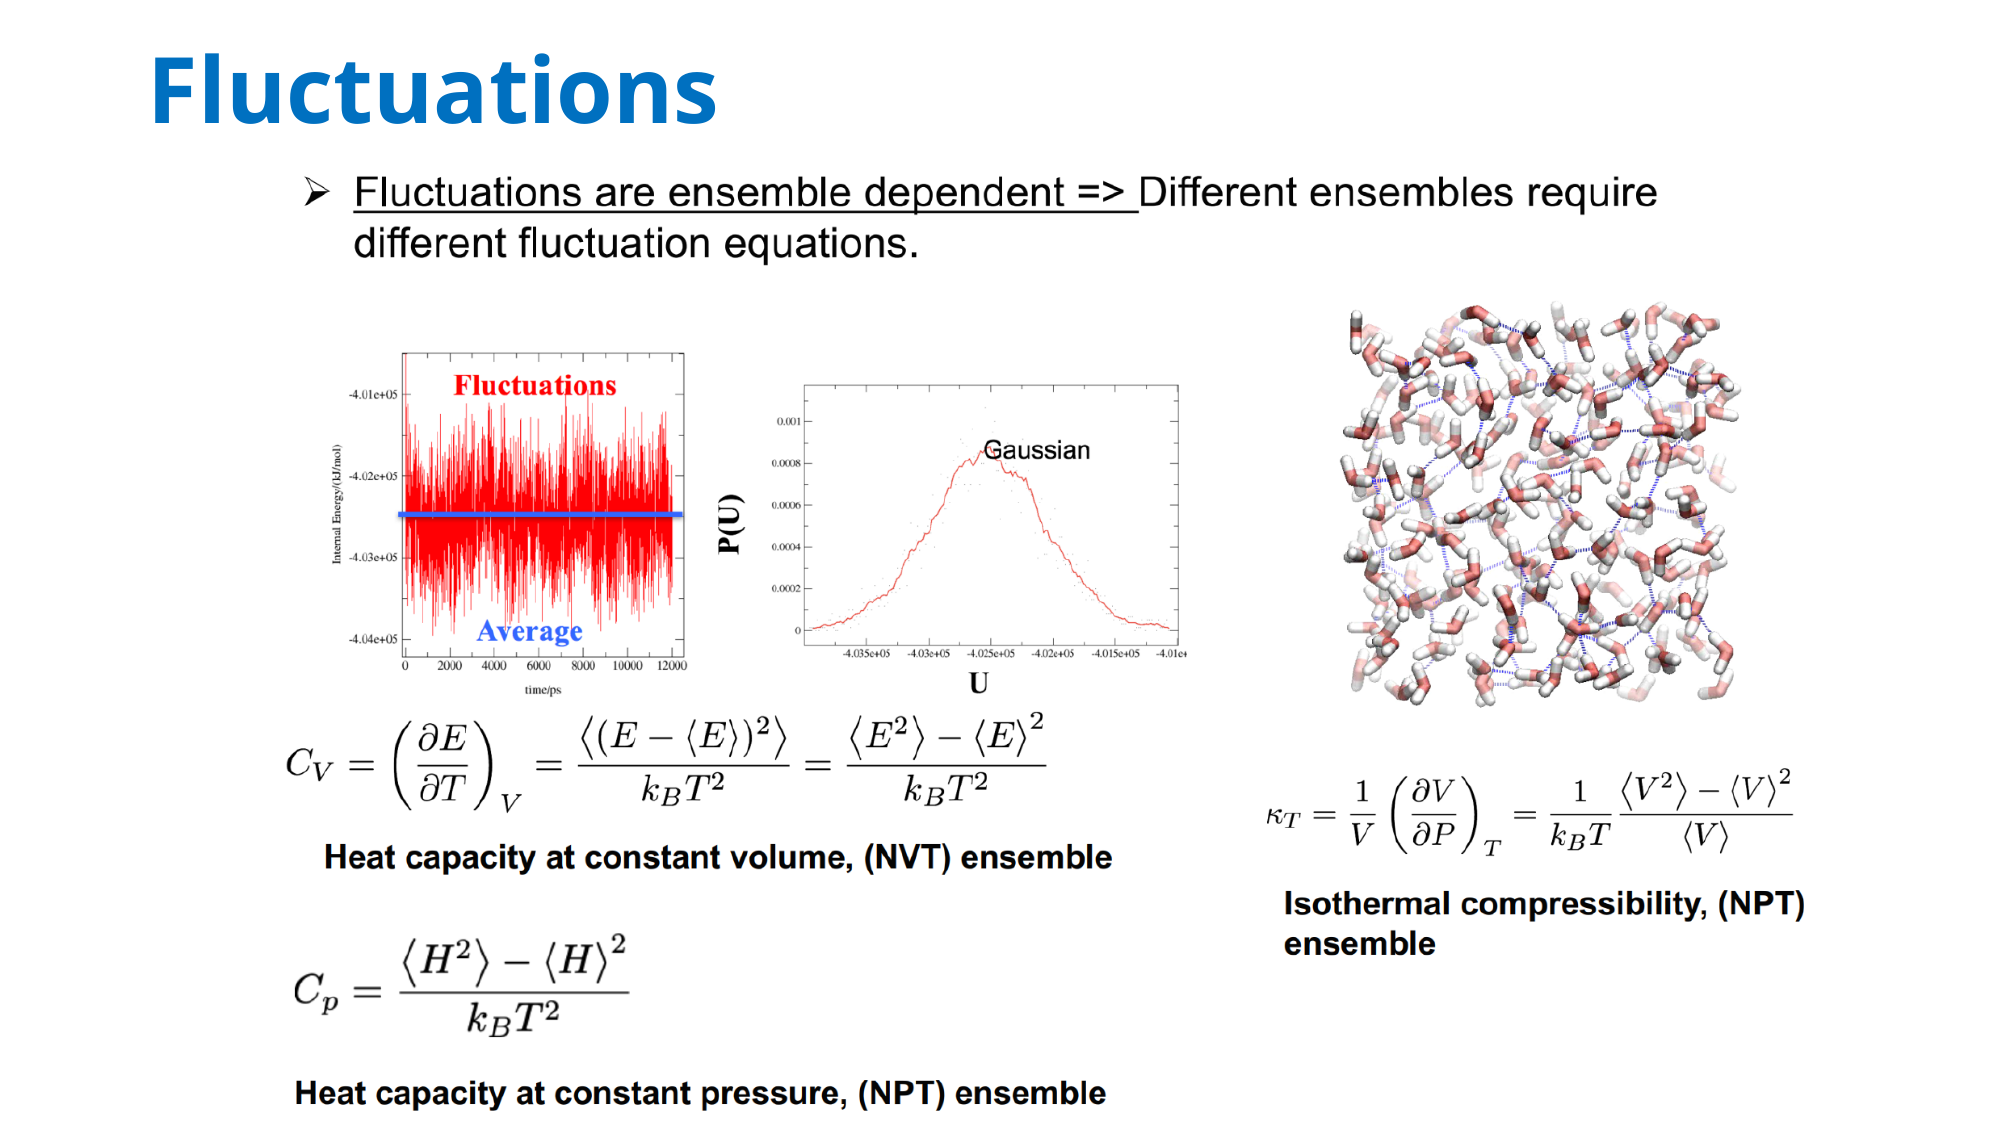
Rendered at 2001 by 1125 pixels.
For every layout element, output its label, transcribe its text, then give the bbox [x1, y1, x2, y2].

title Fluctuations [132, 0, 1858, 203]
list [268, 149, 1846, 1125]
